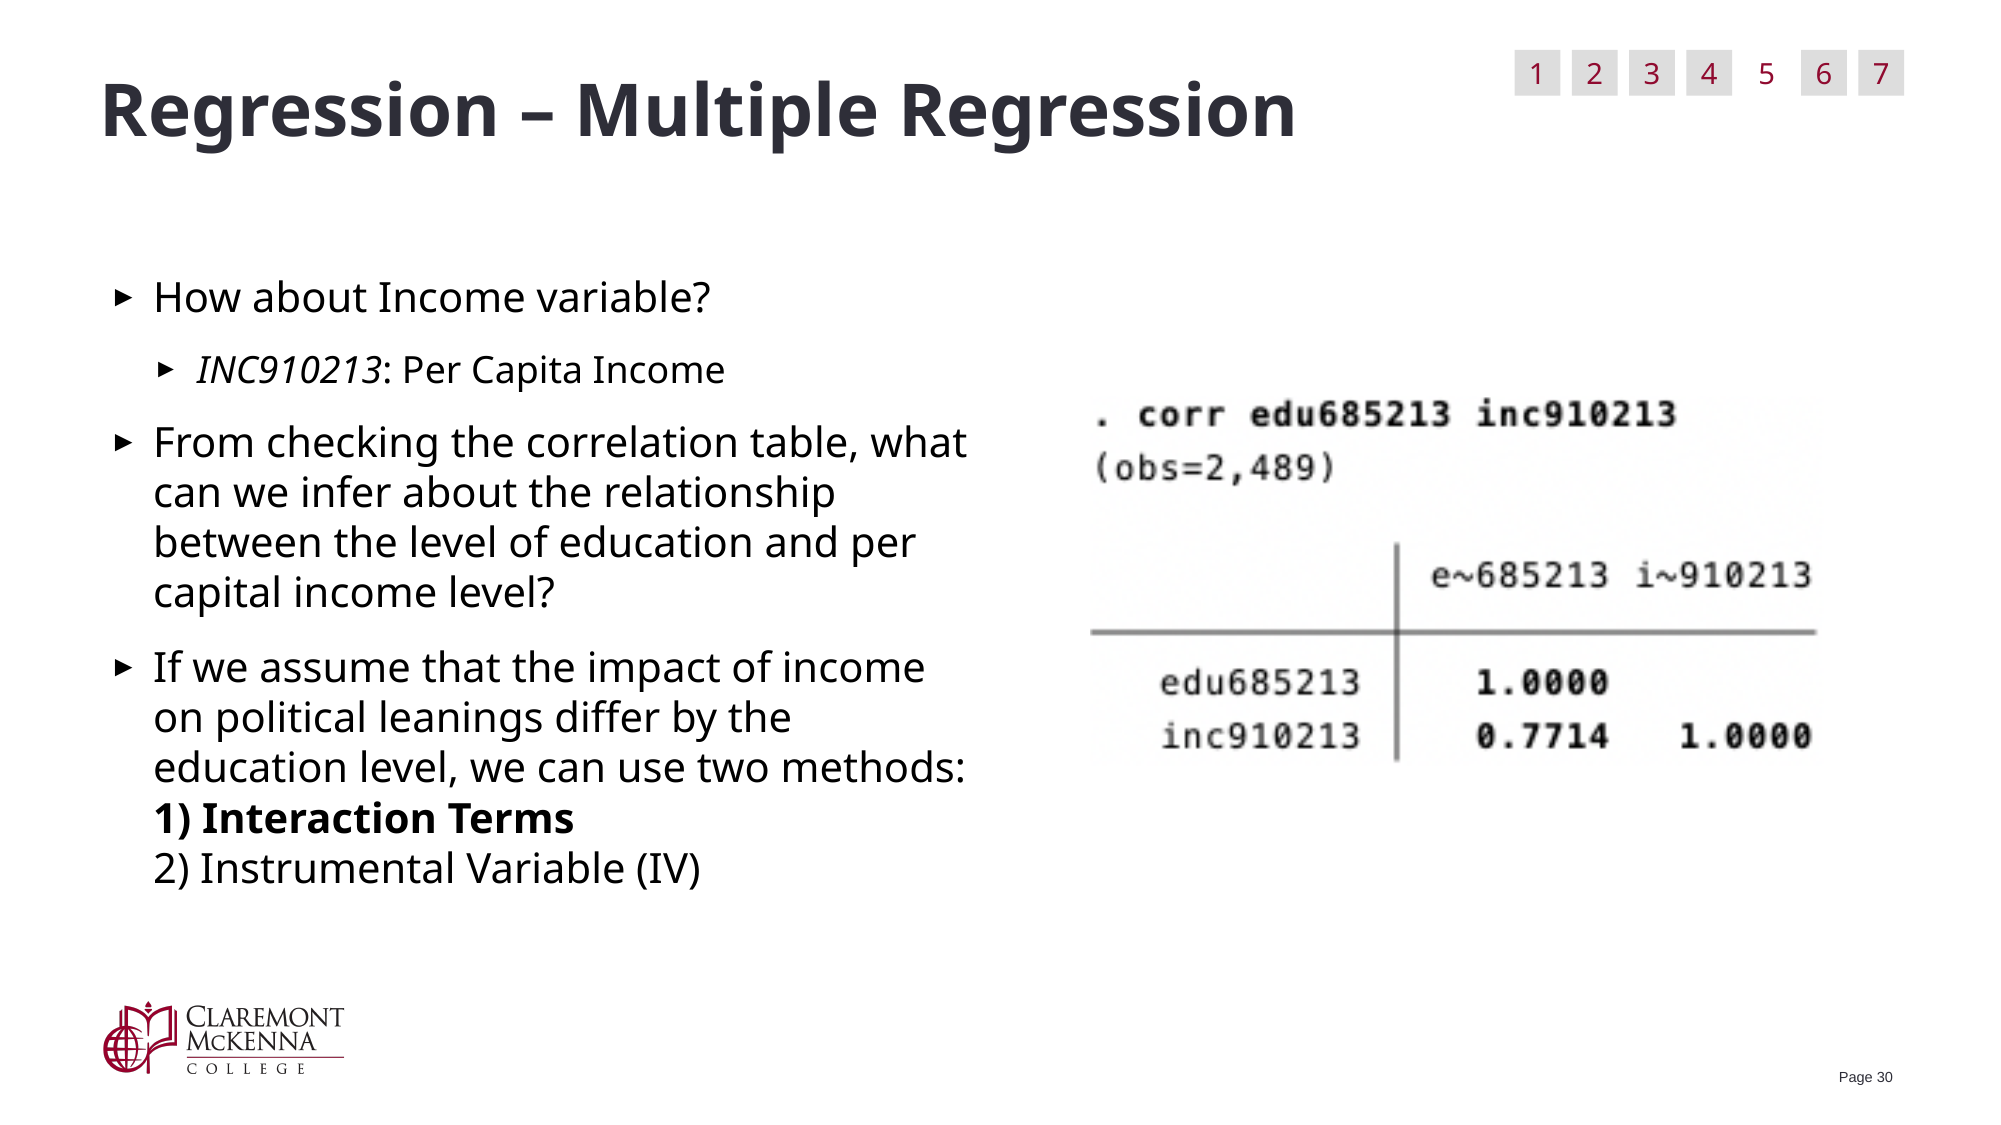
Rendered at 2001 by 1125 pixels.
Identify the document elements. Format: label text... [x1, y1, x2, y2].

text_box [1514, 49, 1905, 96]
title Regression – Multiple Regression [99, 51, 1560, 152]
text_box How about Income variable? INC910213: Per Capita Income From checking the correlation table, what can we infer about the relationship between the level of education and per capital income level? If we assume that the impact of income on political leanings differ by the education level, we can use two methods: 1) Interaction Terms 2) Instrumental Variable (IV) [109, 188, 978, 974]
picture [1090, 396, 1825, 767]
